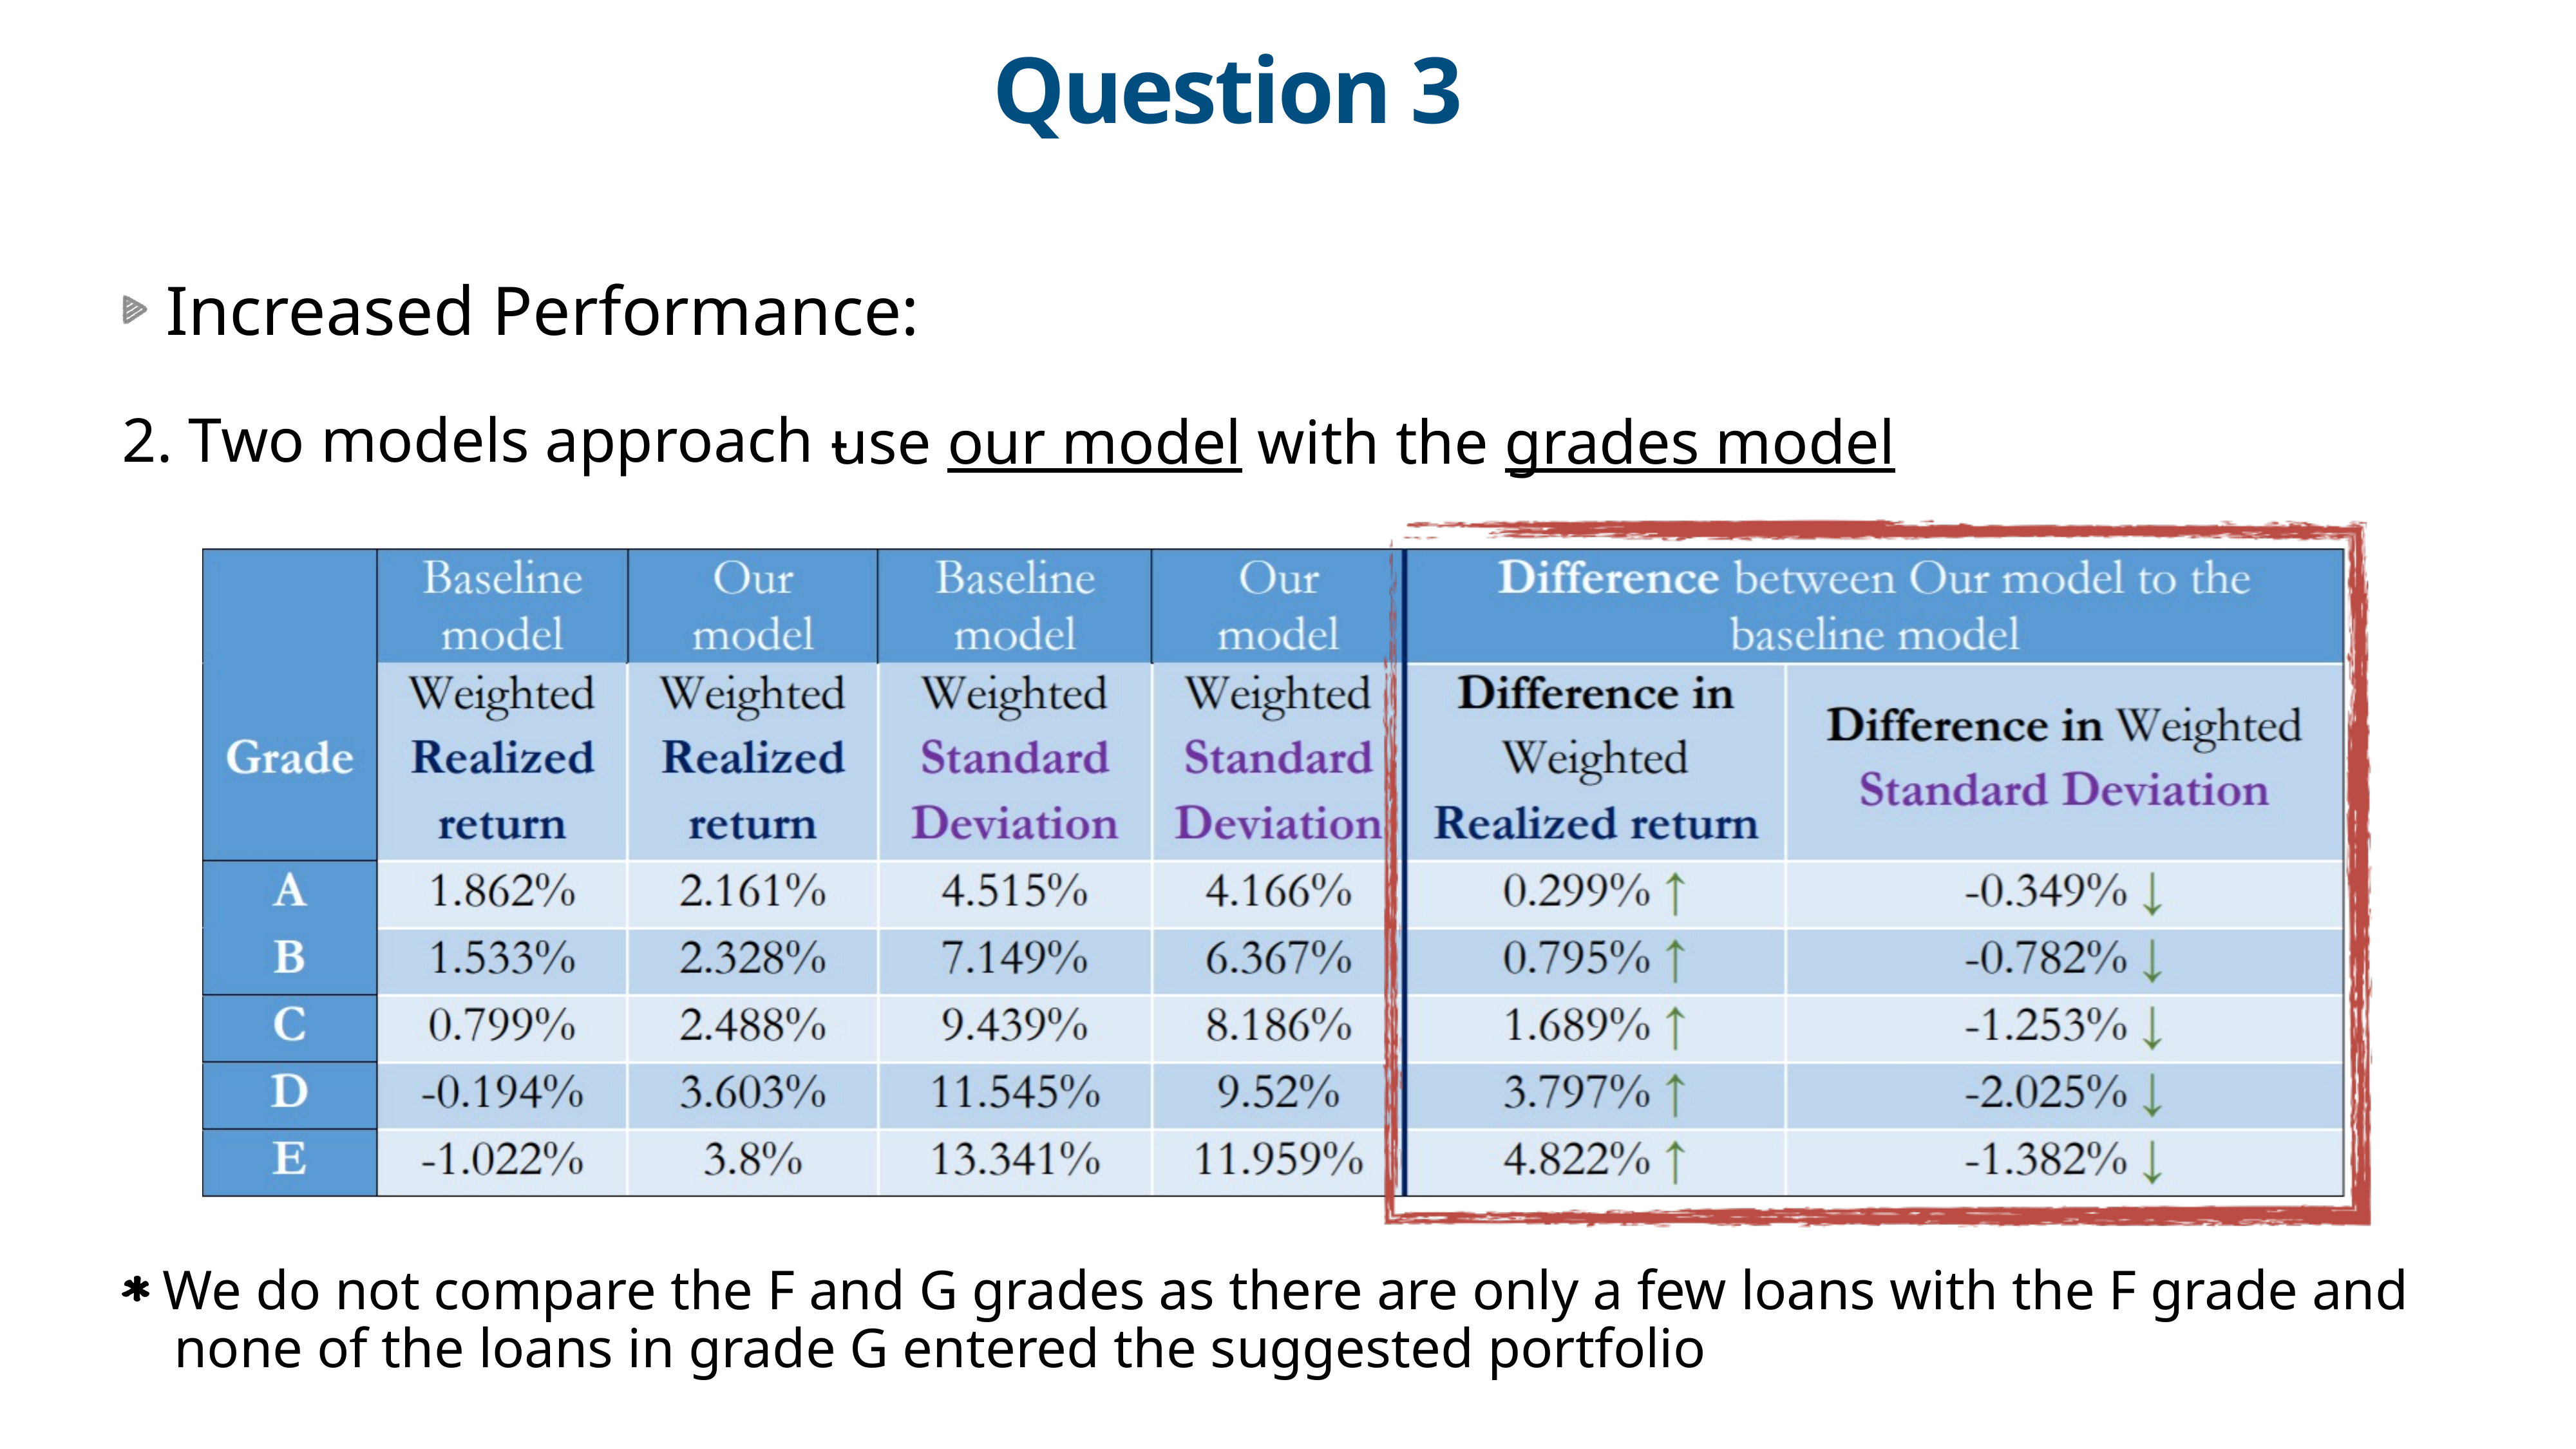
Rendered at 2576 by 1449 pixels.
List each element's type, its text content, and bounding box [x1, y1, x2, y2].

text_box We do not compare the F and G grades as there are only a few loans with the F grade and none of the loans in grade G entered the suggested portfolio [117, 1258, 2459, 1410]
text_box Increased Performance: Two models approach - [117, 272, 2459, 1258]
picture [122, 1276, 149, 1302]
picture [122, 294, 149, 325]
text_box Question 3 [987, 48, 1589, 200]
text_box use our model with the grades model [826, 406, 1938, 540]
picture [202, 517, 2374, 1227]
